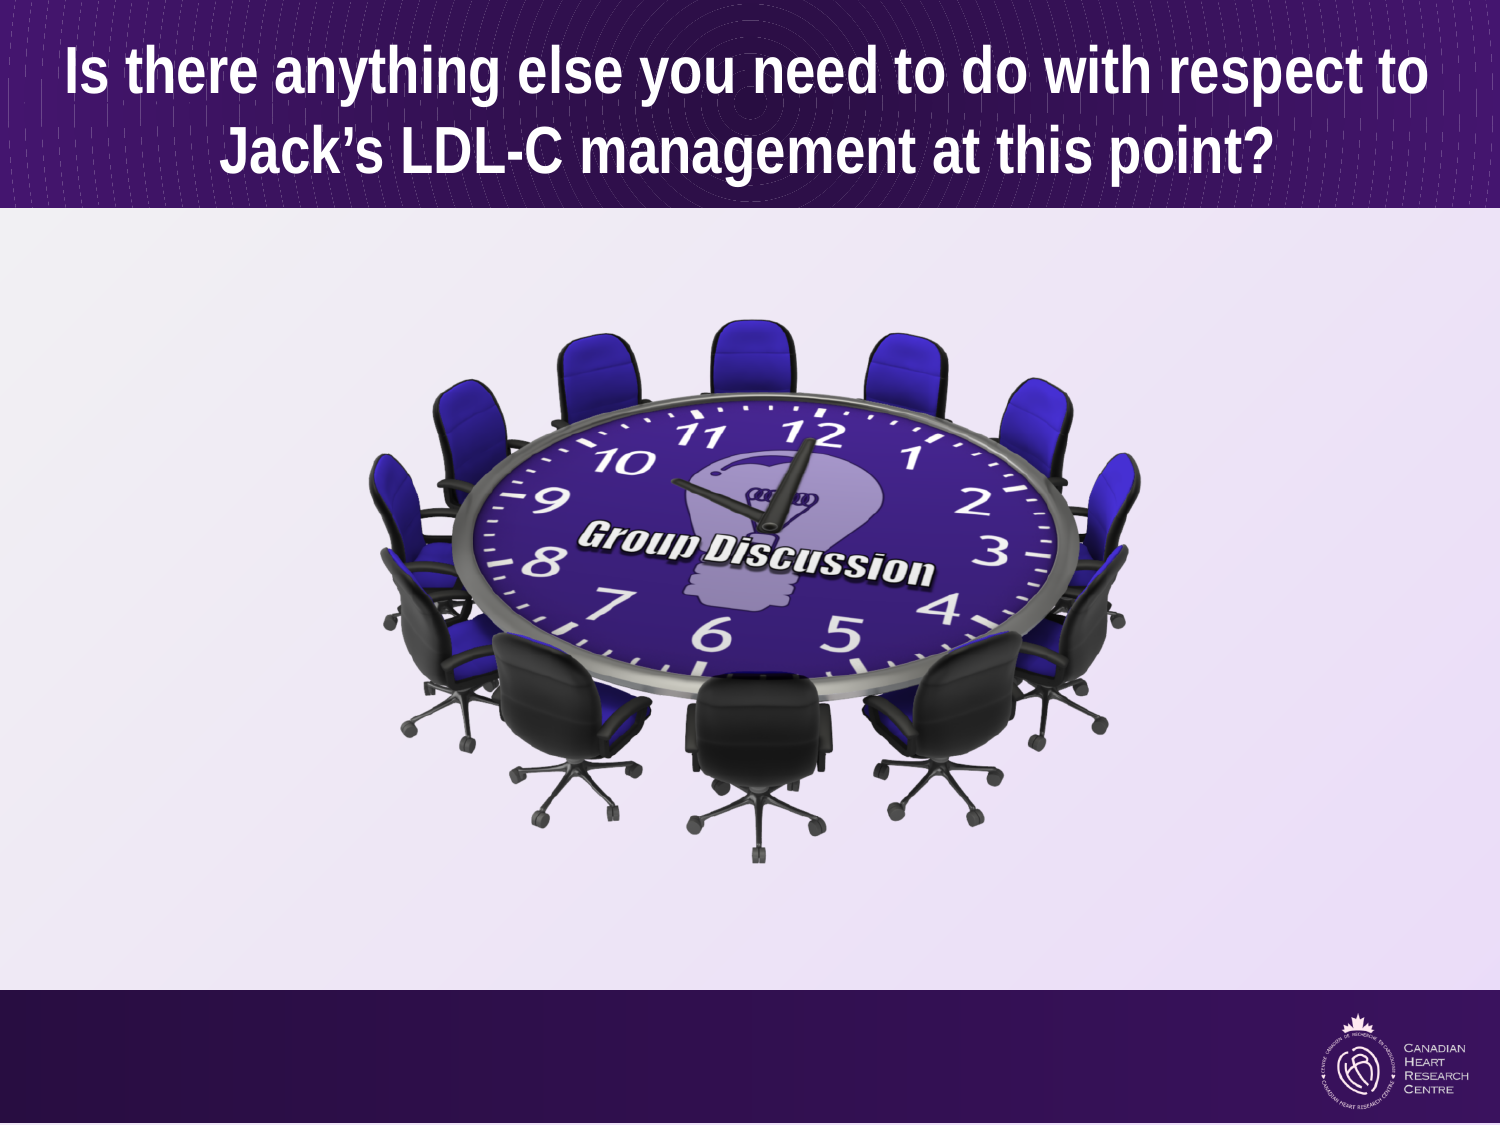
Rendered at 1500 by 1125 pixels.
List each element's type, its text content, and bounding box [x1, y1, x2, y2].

text_box [0, 0, 1500, 209]
picture [1318, 1013, 1471, 1112]
text_box Is there anything else you need to do with respect to Jack’s LDL-C management at this point? [45, 19, 1452, 194]
picture [274, 292, 1226, 917]
text_box [0, 990, 1500, 1124]
